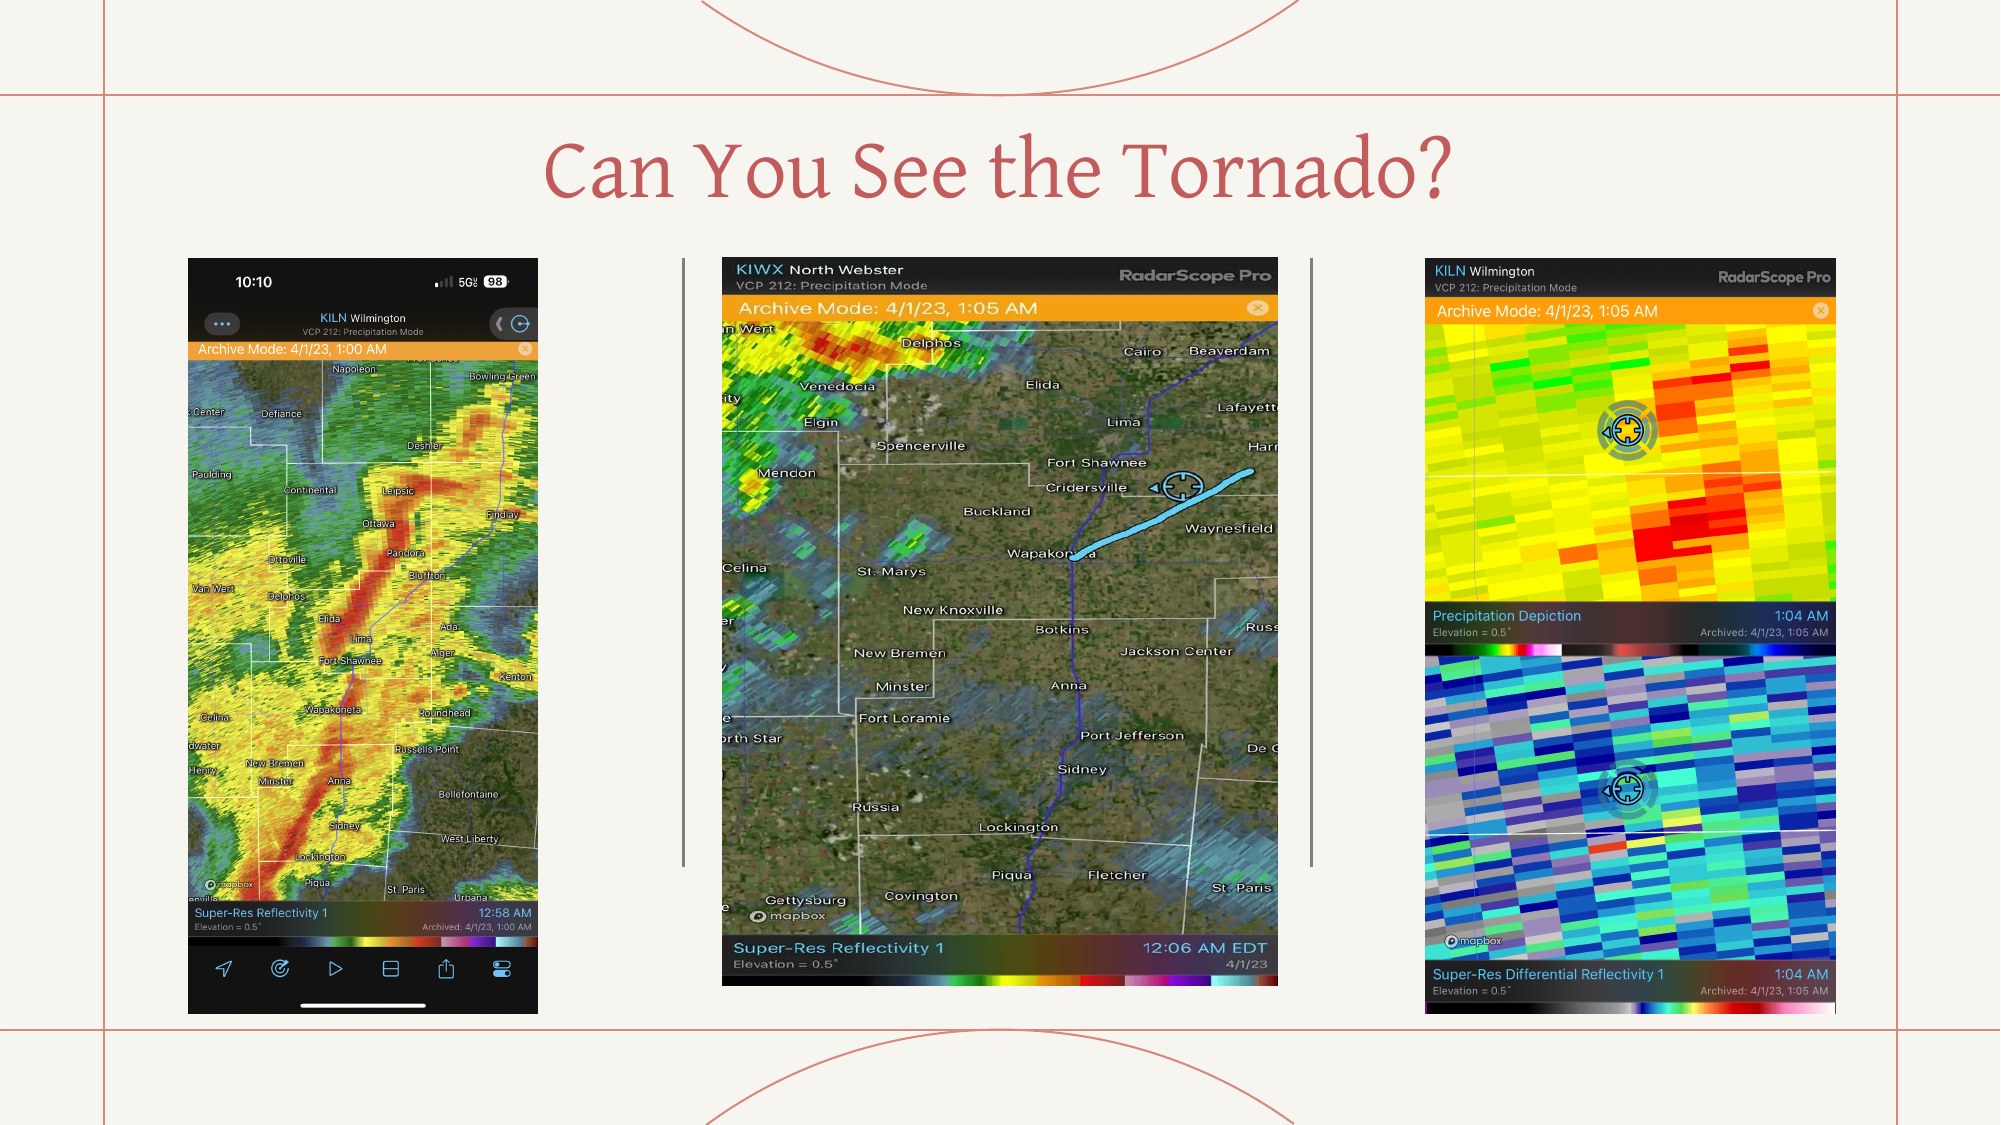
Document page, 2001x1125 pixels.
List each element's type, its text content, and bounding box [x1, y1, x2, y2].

picture [1425, 257, 1836, 1014]
title Can You See the Tornado? [482, 68, 1518, 258]
picture [722, 257, 1278, 986]
picture [187, 257, 538, 1014]
